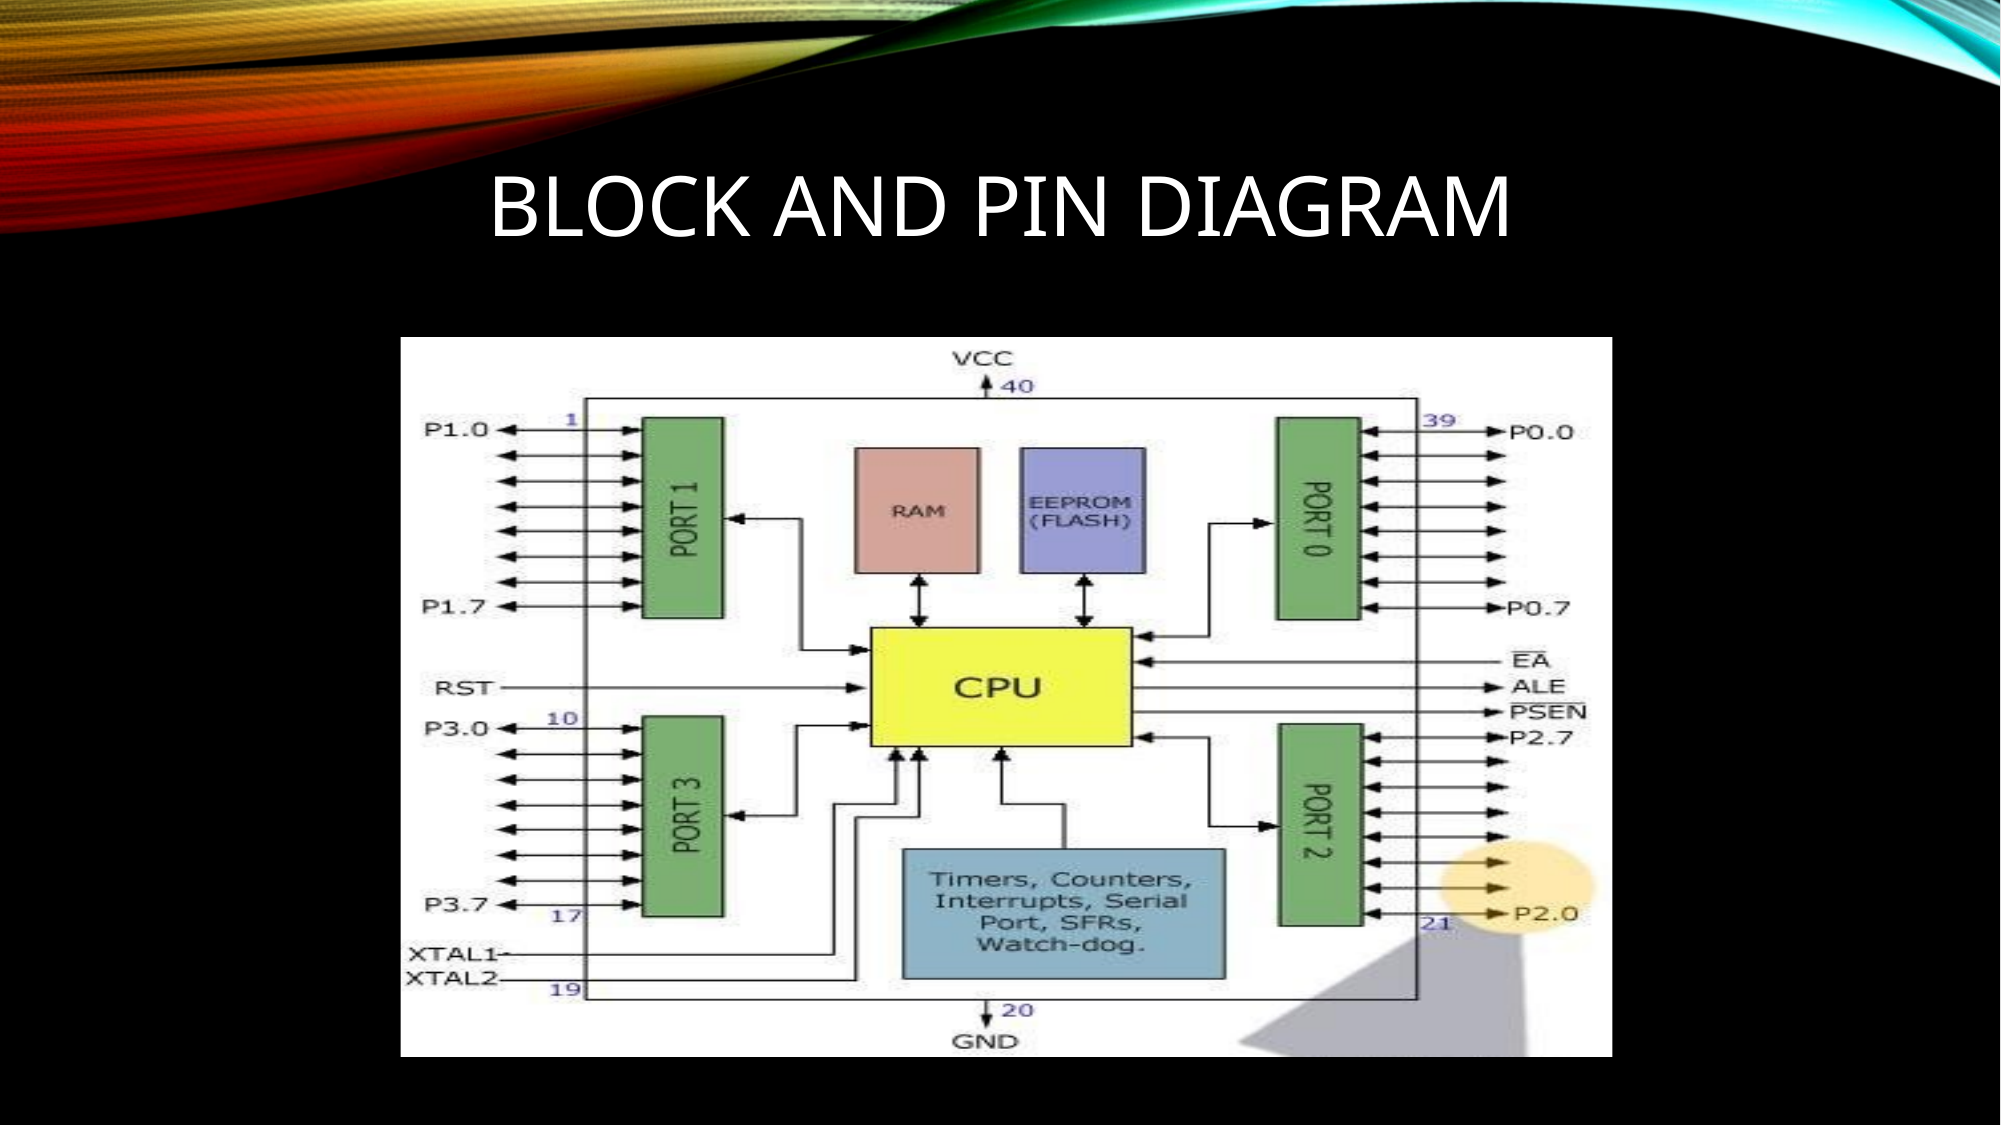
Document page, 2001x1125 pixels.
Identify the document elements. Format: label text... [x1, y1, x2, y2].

title BLOCK AND PIN DIAGRAM [485, 151, 1554, 337]
picture [0, 0, 2000, 237]
text_box [400, 337, 1613, 1057]
